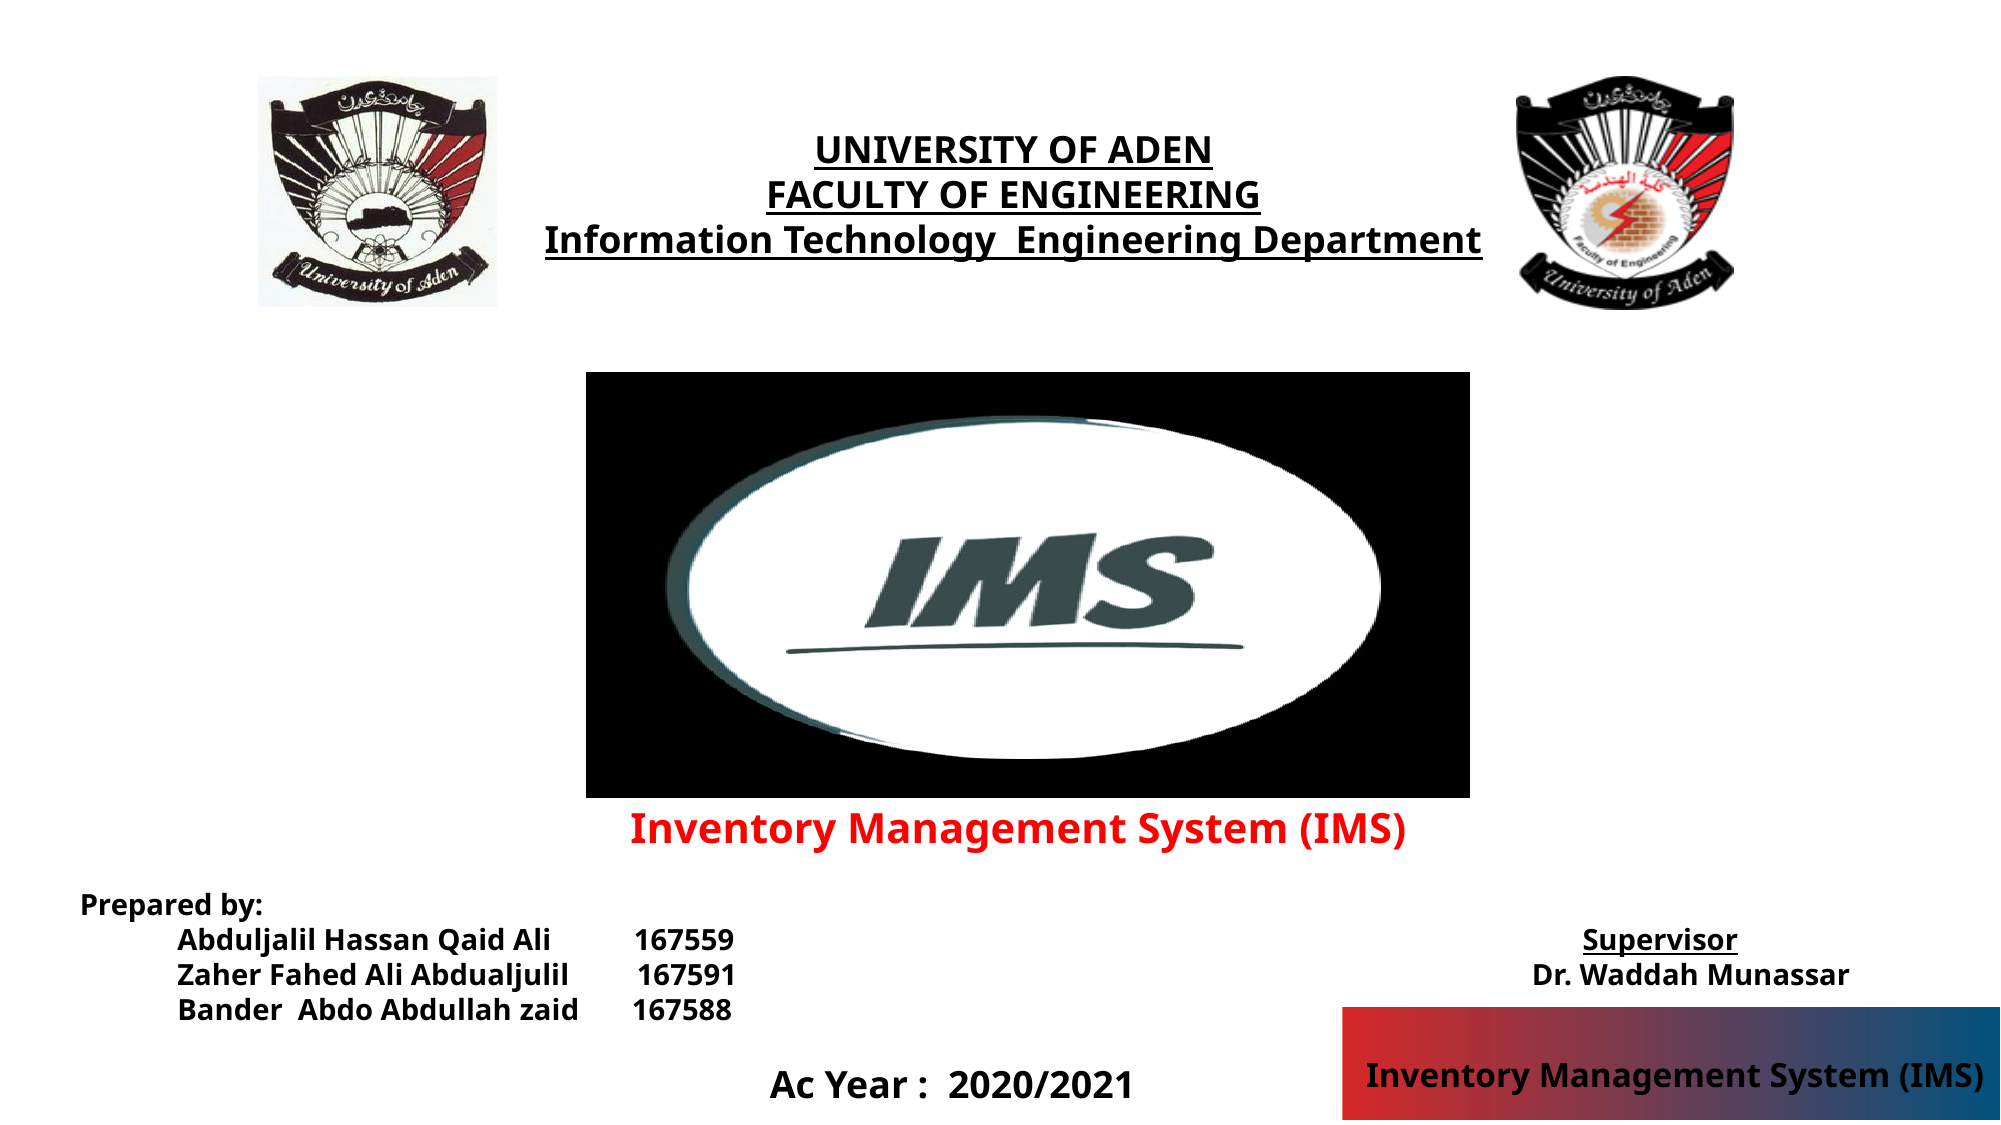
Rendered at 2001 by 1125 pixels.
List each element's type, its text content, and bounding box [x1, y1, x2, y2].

picture [1516, 76, 1734, 310]
picture [586, 372, 1470, 798]
picture [258, 76, 497, 307]
text_box UNIVERSITY OF ADEN FACULTY OF ENGINEERING Information Technology Engineering Department Inventory Management System (IMS) Prepared by: Abduljalil Hassan Qaid Ali 167559 Supervisor Zaher Fahed Ali Abdualjulil 167591 Dr. Waddah Munassar Bander Abdo Abdullah zaid 167588 Ac Year : 2020/2021 [27, 0, 2000, 1125]
text_box Inventory Management System (IMS) [1341, 1006, 2000, 1121]
